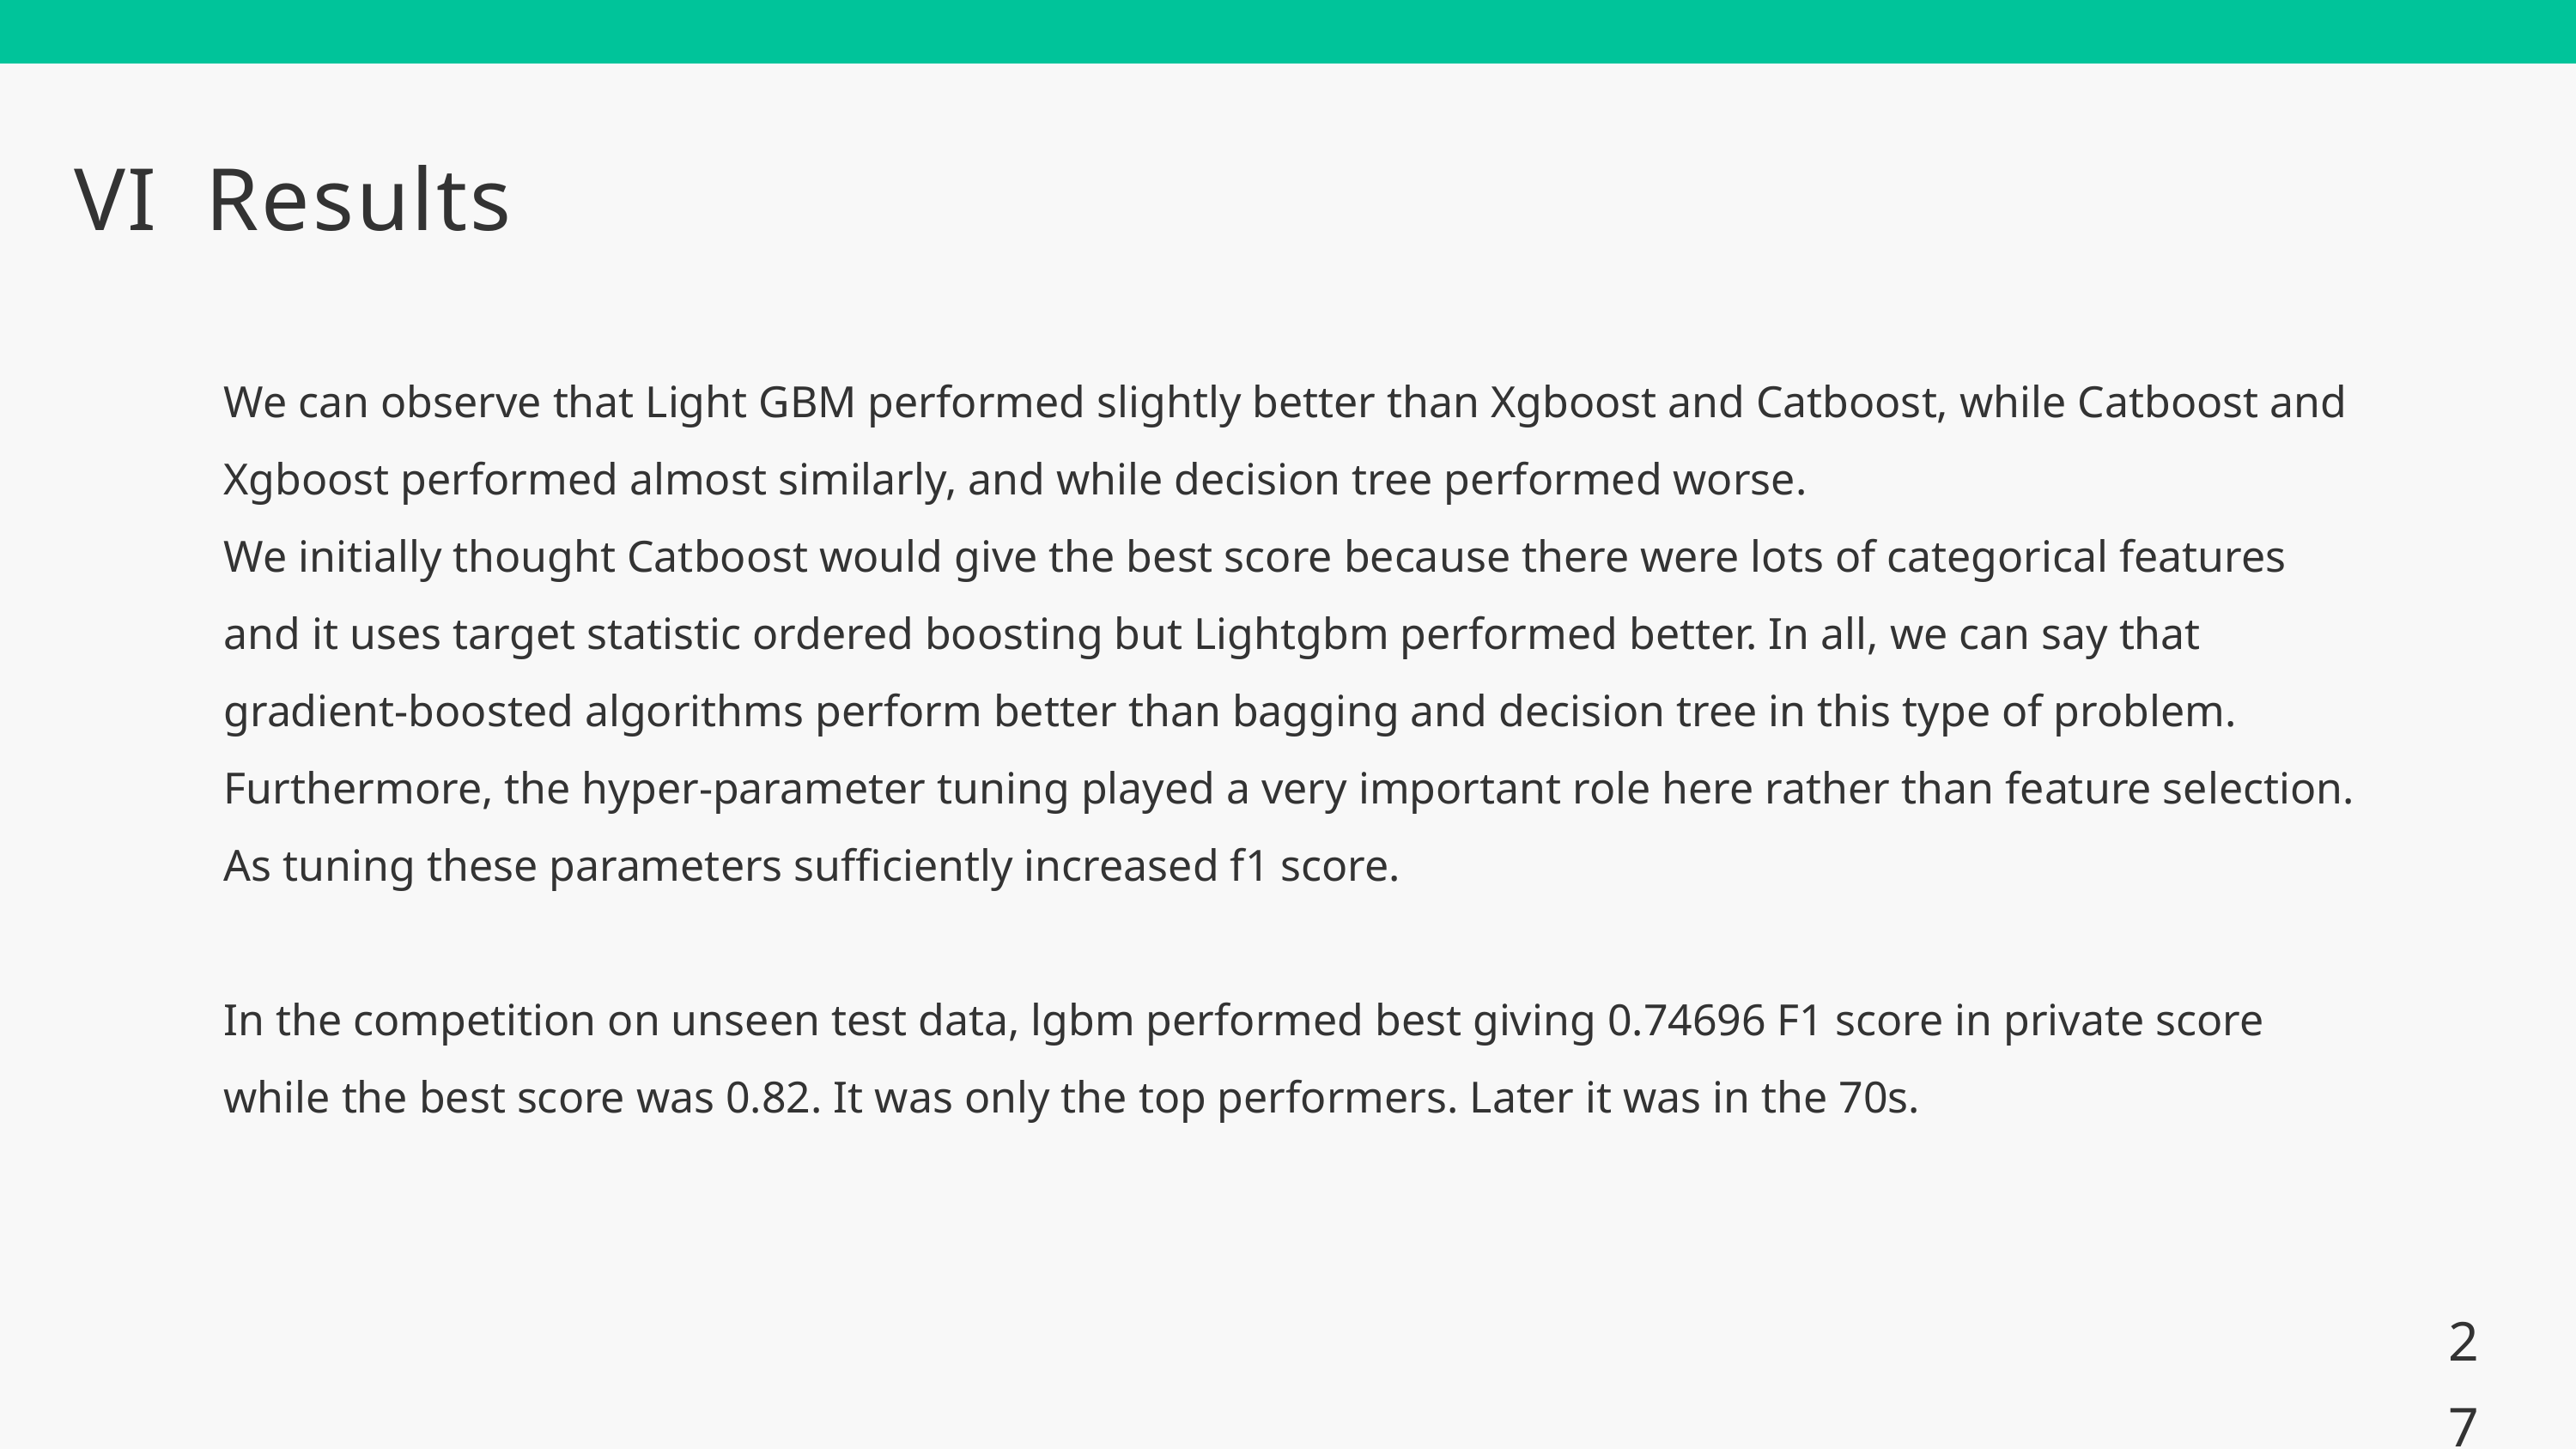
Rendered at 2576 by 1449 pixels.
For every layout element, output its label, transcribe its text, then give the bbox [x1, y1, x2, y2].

text_box We can observe that Light GBM performed slightly better than Xgboost and Catboost, while Catboost and Xgboost performed almost similarly, and while decision tree performed worse. We initially thought Catboost would give the best score because there were lots of categorical features and it uses target statistic ordered boosting but Lightgbm performed better. In all, we can say that gradient-boosted algorithms perform better than bagging and decision tree in this type of problem. Furthermore, the hyper-parameter tuning played a very important role here rather than feature selection. As tuning these parameters sufficiently increased f1 score. In the competition on unseen test data, lgbm performed best giving 0.74696 F1 score in private score while the best score was 0.82. It was only the top performers. Later it was in the 70s. [223, 349, 2358, 1199]
text_box 27 [2418, 1286, 2480, 1449]
text_box Results [205, 144, 1698, 248]
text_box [0, 0, 2576, 64]
text_box VI [58, 144, 173, 248]
